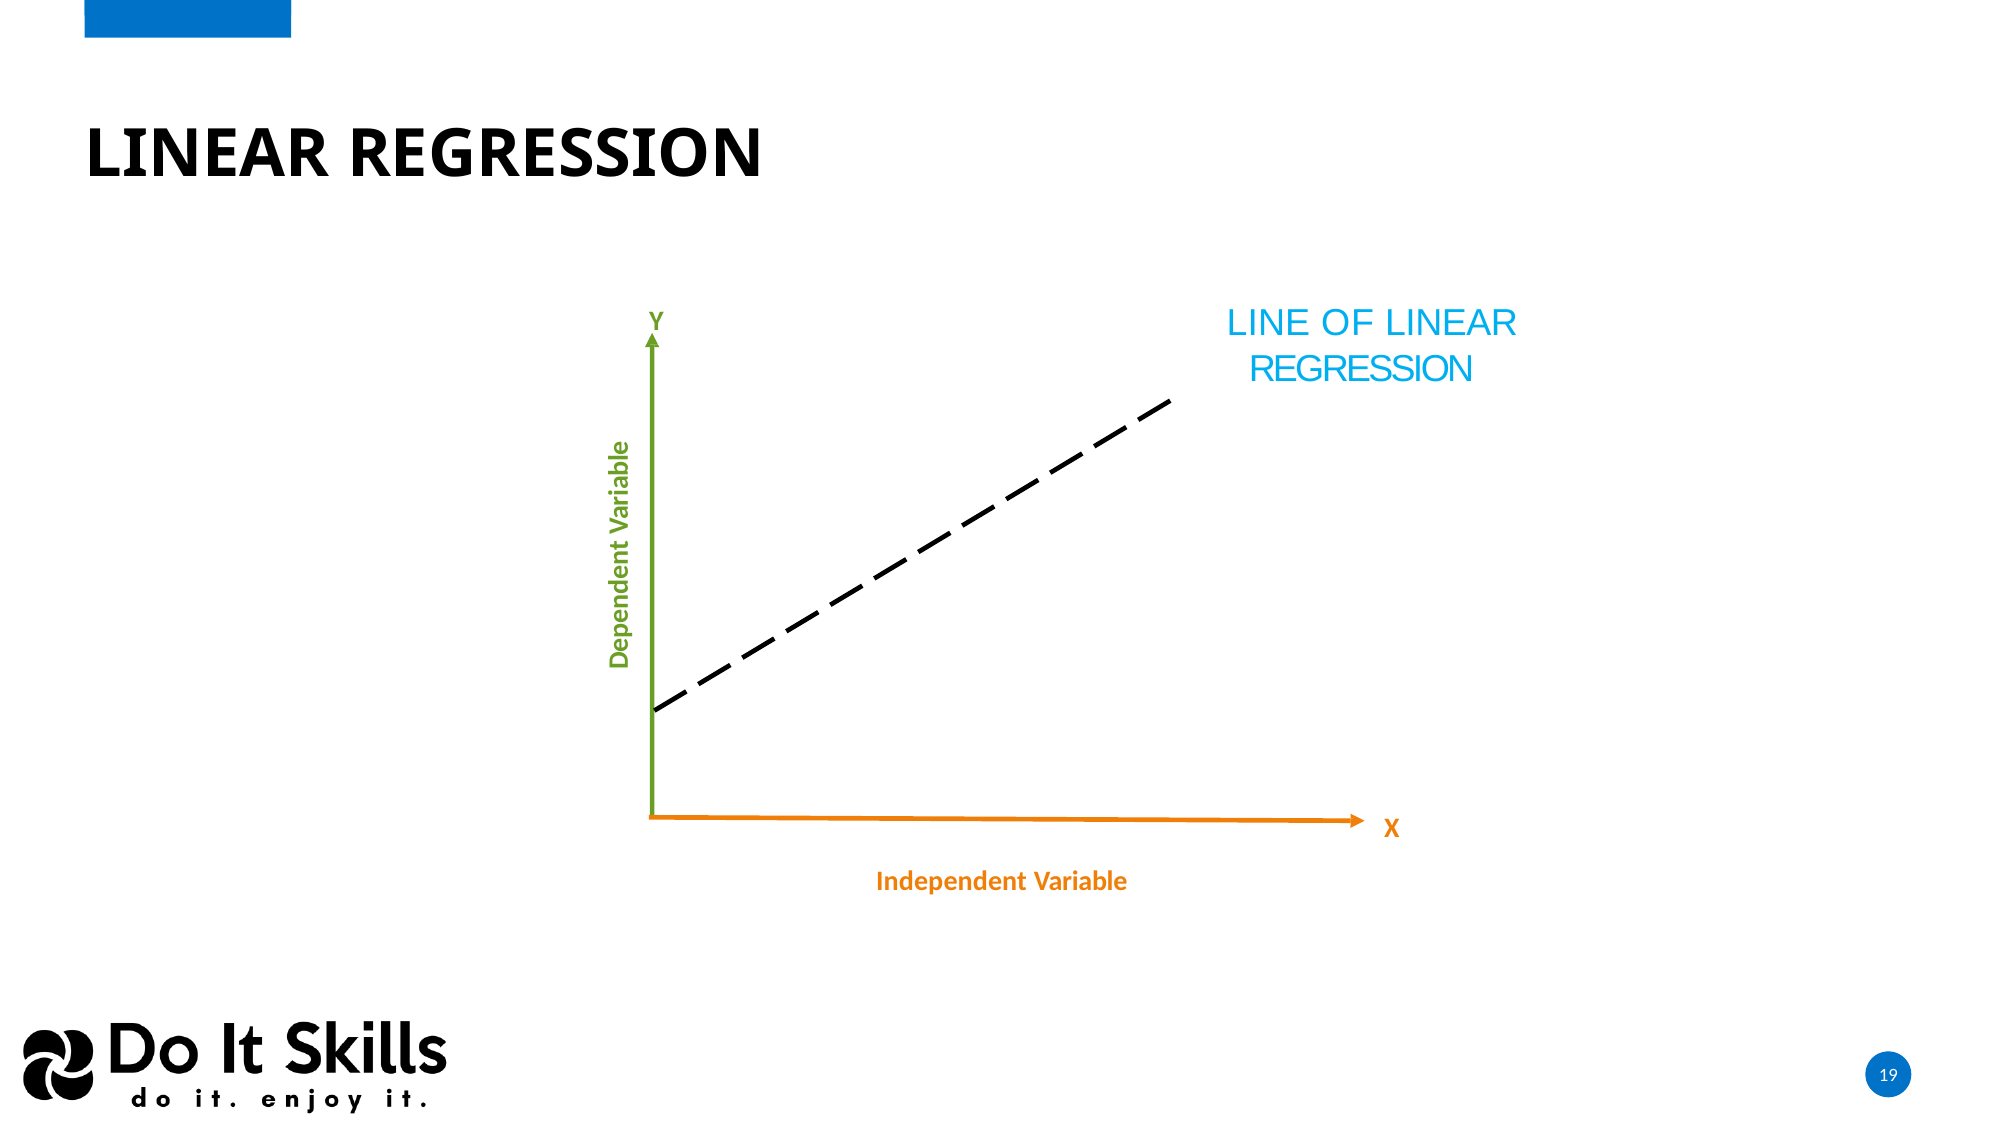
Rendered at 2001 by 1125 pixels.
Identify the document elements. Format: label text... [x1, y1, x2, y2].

text_box Line of Linear Regression [1224, 295, 1625, 389]
picture [0, 1002, 458, 1125]
slide_number 19 [1864, 1059, 1913, 1090]
title Linear Regression [84, 40, 1914, 192]
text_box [604, 299, 1402, 899]
